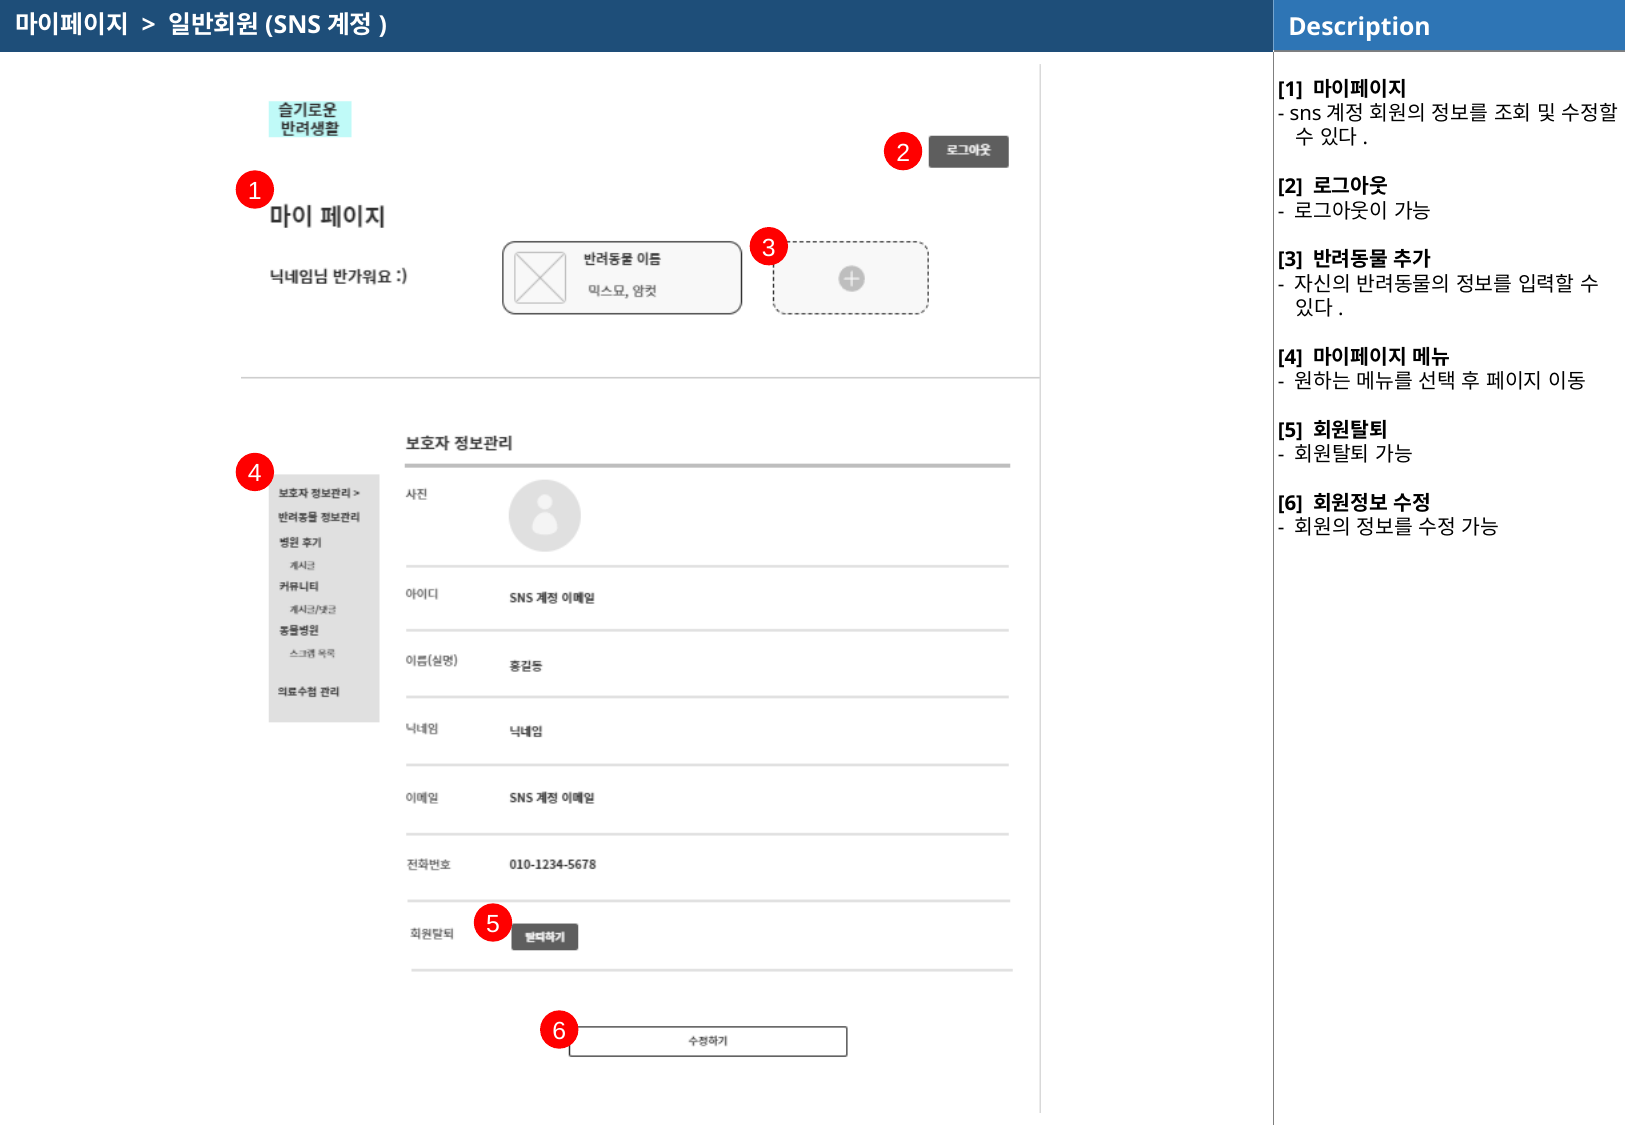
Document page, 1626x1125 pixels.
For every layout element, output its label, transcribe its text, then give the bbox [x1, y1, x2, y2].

list 마이페이지 > 일반회원(SNS계정) [0, 0, 1238, 52]
picture [241, 64, 1042, 1113]
text_box [1] 마이페이지 - sns계정 회원의 정보를 조회 및 수정할 수 있다. [2] 로그아웃 - 로그아웃이 가능 [3] 반려동물 추가 - 자신의 반려동물의 정보를 입력할 수 있다. [4] 마이페이지 메뉴 - 원하는 메뉴를 선택 후 페이지 이동 [5] 회원탈퇴 - 회원탈퇴 가능 [6] 회원정보 수정 - 회원의 정보를 수정 가능 [1271, 51, 1625, 1125]
